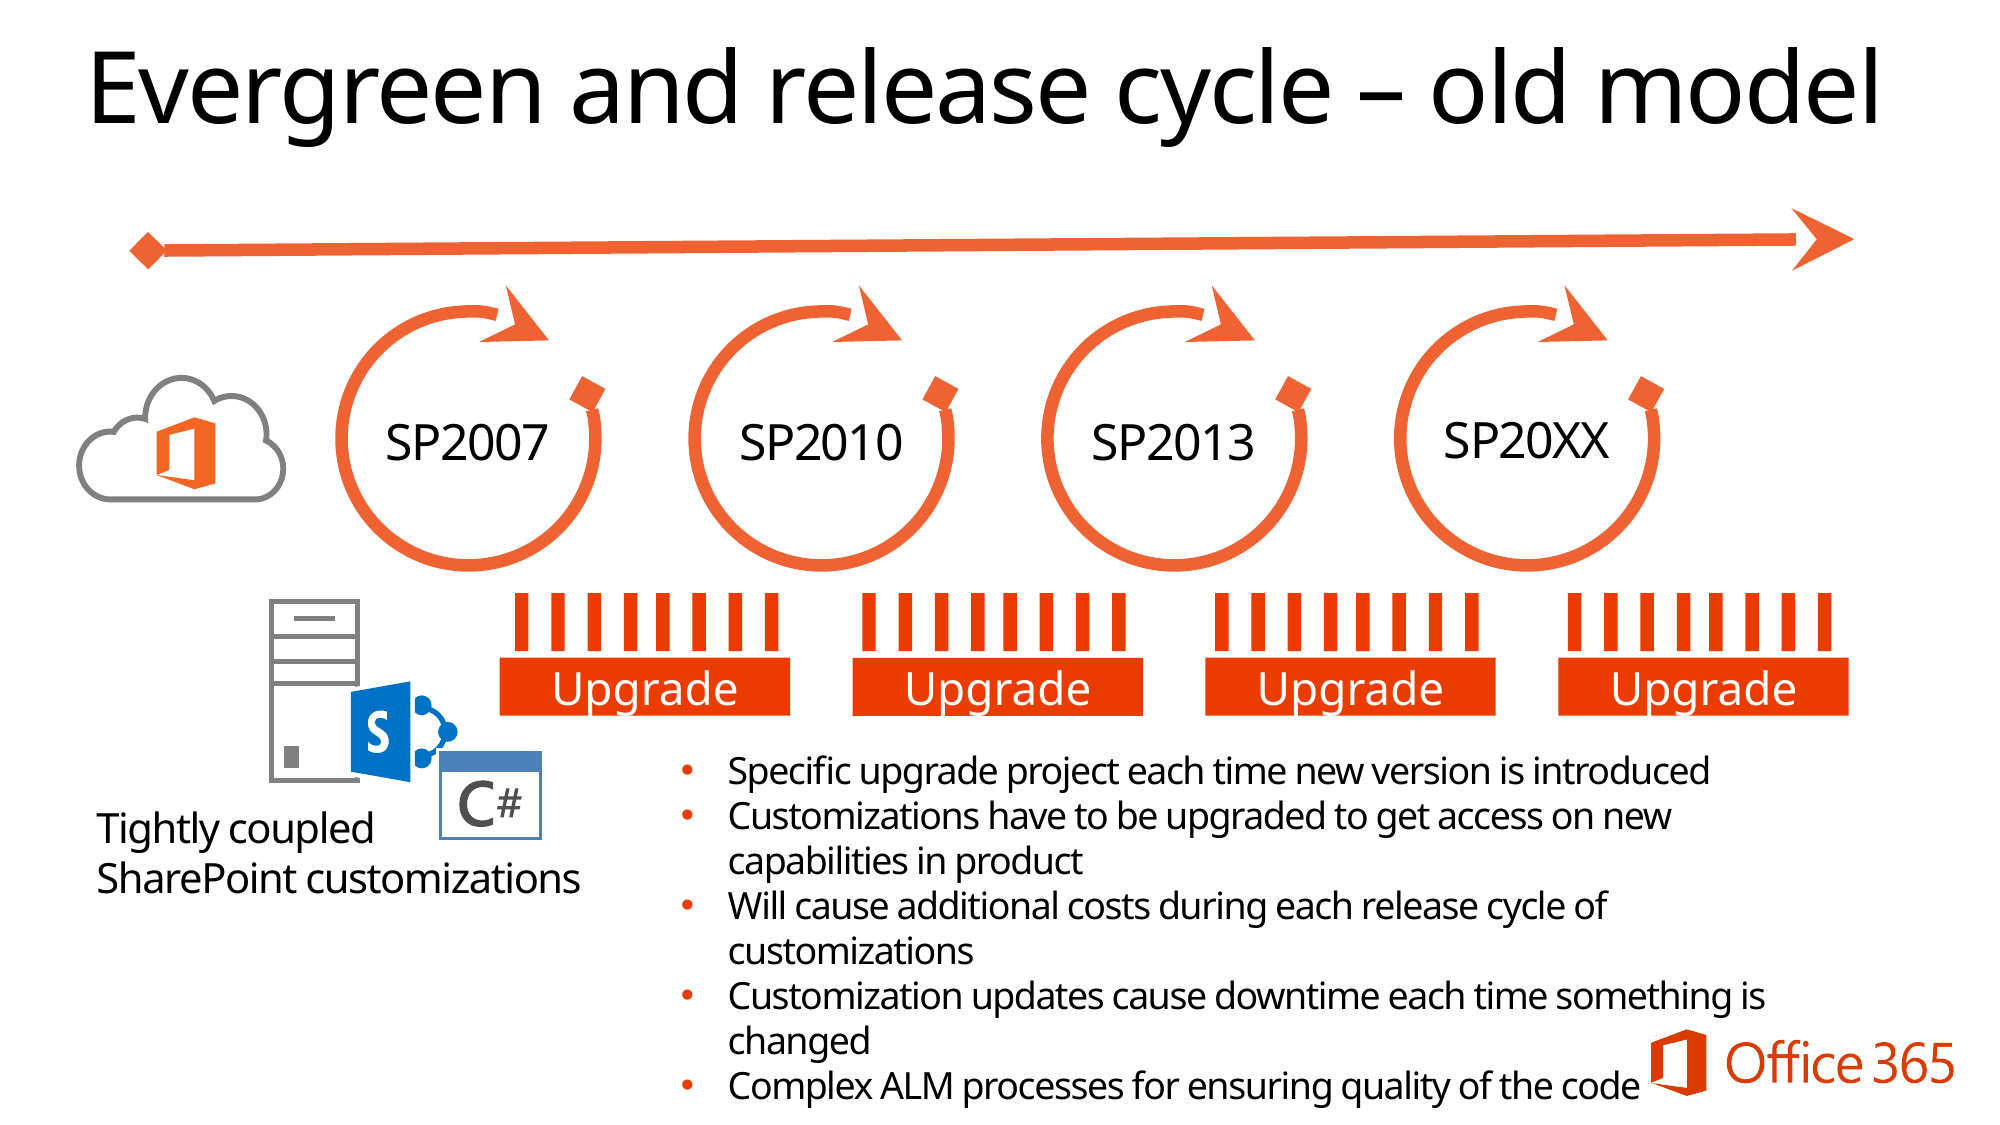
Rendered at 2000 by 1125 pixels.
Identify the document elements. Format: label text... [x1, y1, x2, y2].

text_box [1214, 592, 1479, 652]
text_box Tightly coupled SharePoint customizations [96, 802, 582, 903]
text_box Upgrade [1205, 657, 1496, 716]
text_box Upgrade [852, 657, 1144, 717]
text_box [147, 238, 1855, 251]
text_box Specific upgrade project each time new version is introduced Customizations have to be upgraded to get access on new capabilities in product Will cause additional costs during each release cycle of customizations Customization updates cause downtime each time something is changed Complex ALM processes for ensuring quality of the code [680, 747, 1849, 1125]
text_box [1046, 310, 1303, 567]
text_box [1567, 592, 1832, 652]
text_box Upgrade [499, 657, 791, 716]
picture [1849, 1000, 1981, 1125]
picture [65, 364, 293, 510]
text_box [514, 592, 779, 652]
text_box SP2013 [1091, 410, 1257, 471]
title Evergreen and release cycle – old model [85, 37, 1914, 161]
text_box [340, 310, 597, 567]
text_box Upgrade [1558, 657, 1849, 716]
text_box SP2010 [739, 410, 904, 471]
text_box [861, 592, 1126, 652]
text_box SP2007 [385, 410, 551, 471]
text_box SP20XX [1444, 408, 1610, 469]
picture [260, 589, 547, 845]
text_box [693, 310, 950, 567]
text_box [1399, 310, 1655, 567]
